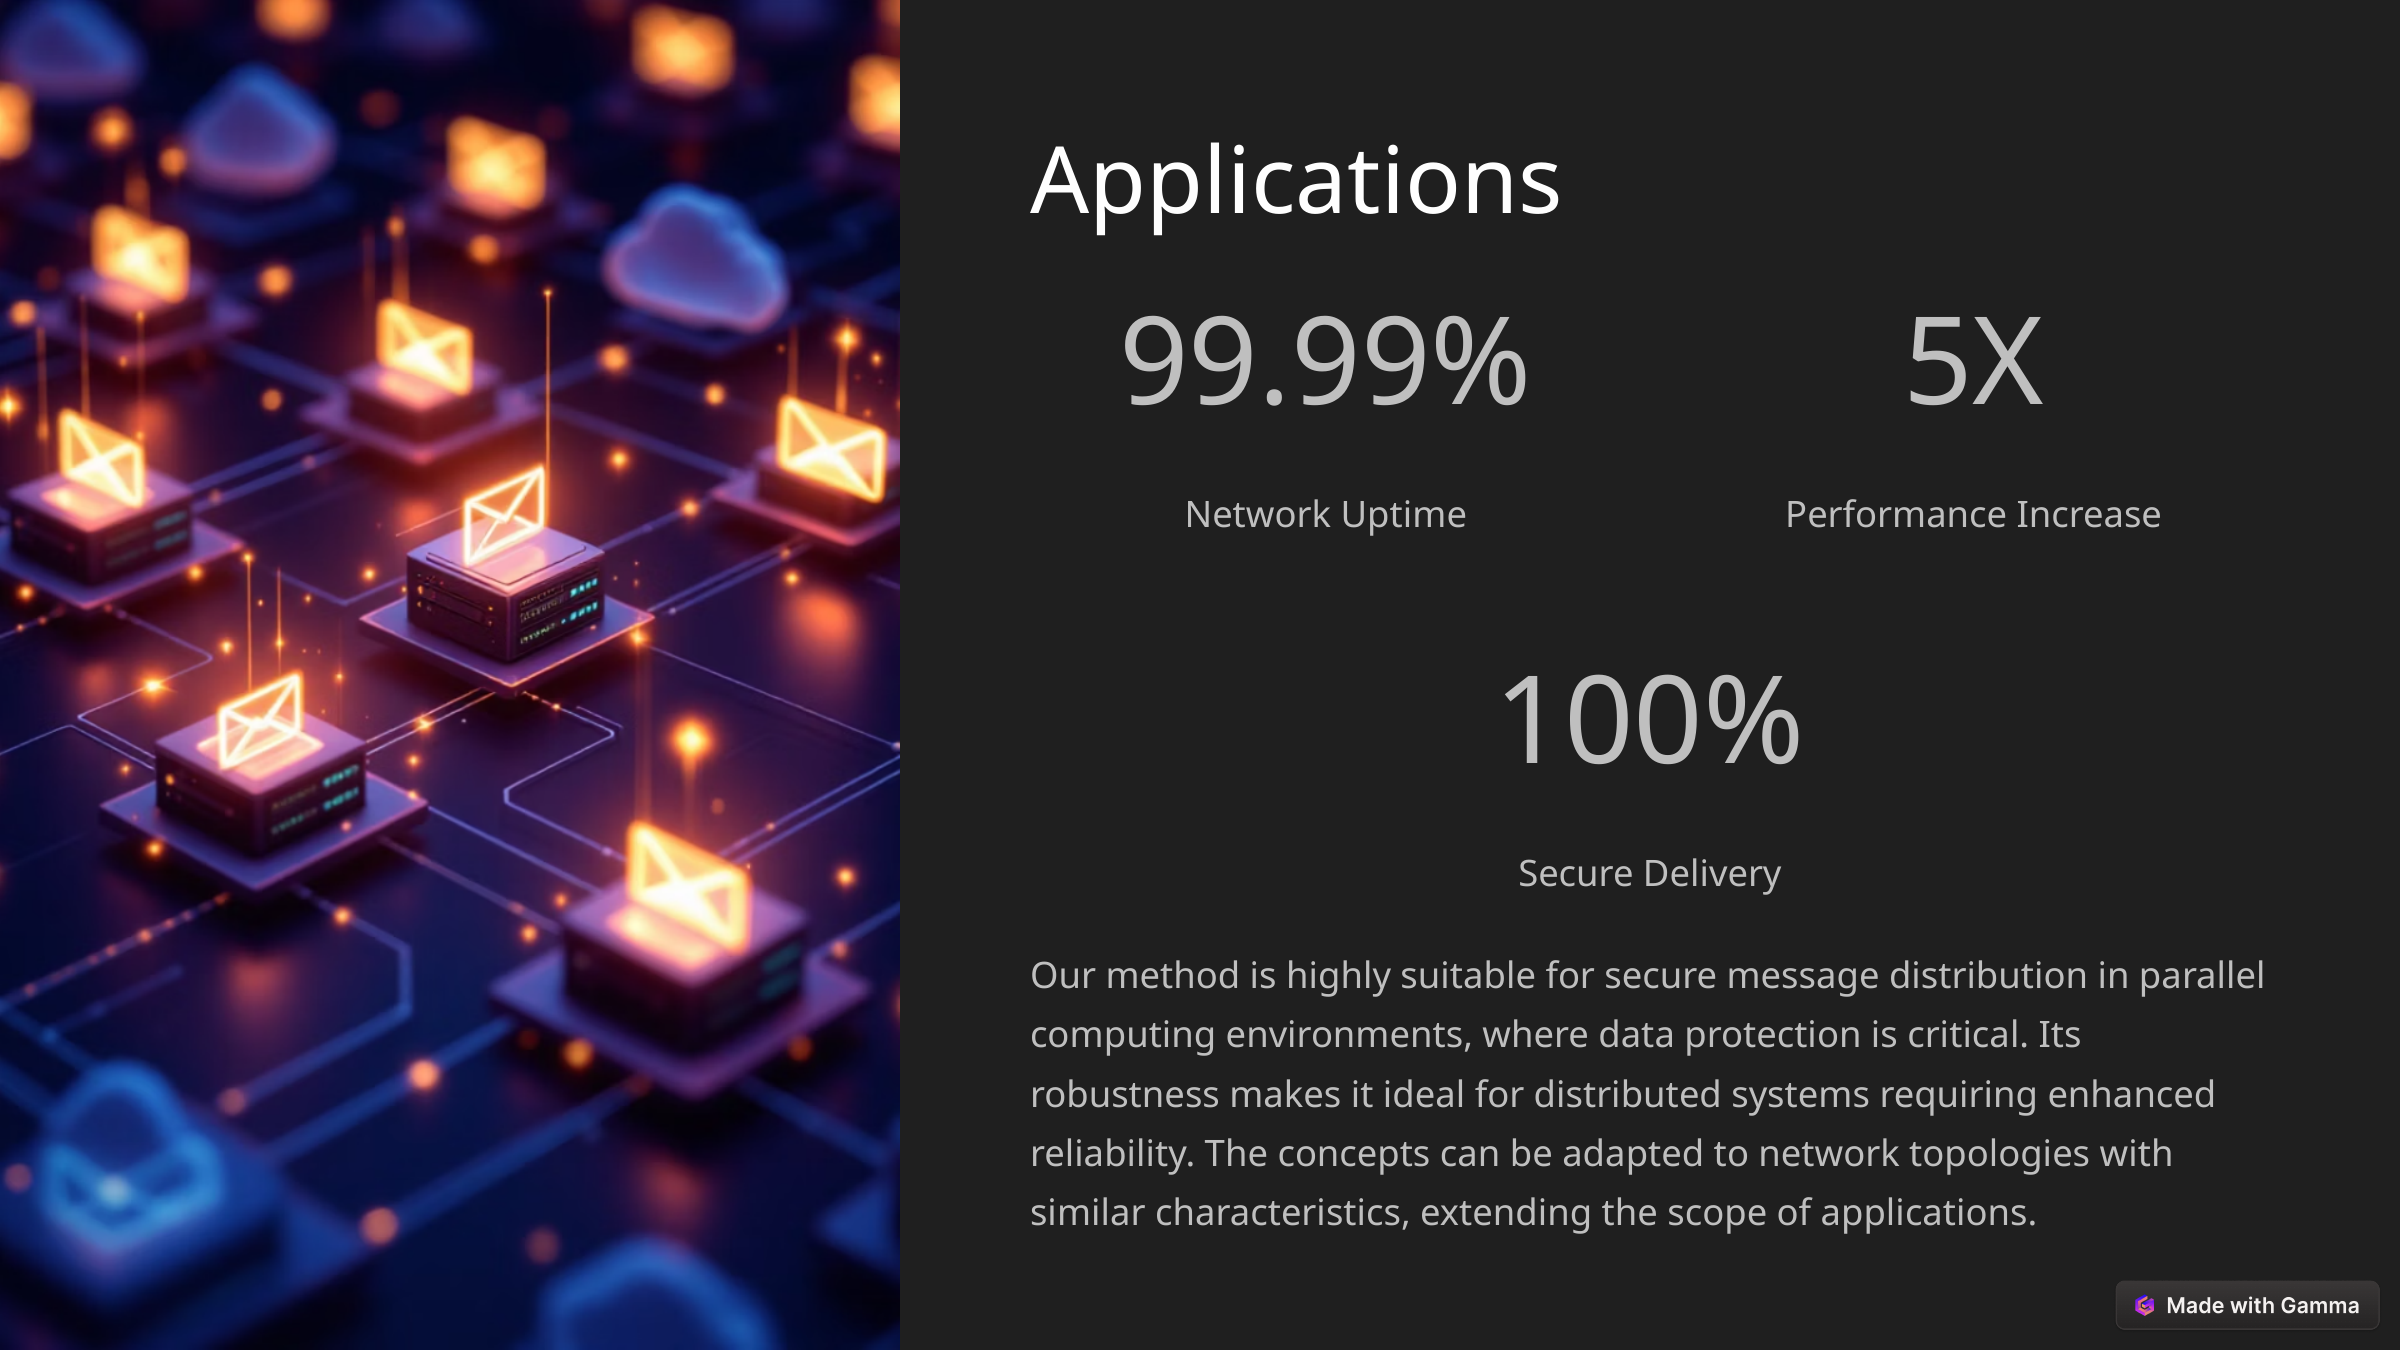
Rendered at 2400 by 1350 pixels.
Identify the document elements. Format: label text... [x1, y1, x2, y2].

text_box 100% [1354, 665, 1946, 789]
text_box Our method is highly suitable for secure message distribution in parallel computing environments, where data protection is critical. Its robustness makes it ideal for distributed systems requiring enhanced reliability. The concepts can be adapted to network topologies with similar characteristics, extending the scope of applications. [1030, 936, 2270, 1234]
text_box Applications [1030, 116, 1961, 233]
picture [0, 0, 900, 1350]
text_box 5X [1677, 306, 2270, 430]
picture [2106, 1271, 2389, 1339]
text_box Network Uptime [1030, 475, 1622, 536]
text_box 99.99% [1030, 306, 1622, 430]
text_box Secure Delivery [1354, 834, 1946, 895]
text_box Performance Increase [1677, 475, 2270, 536]
